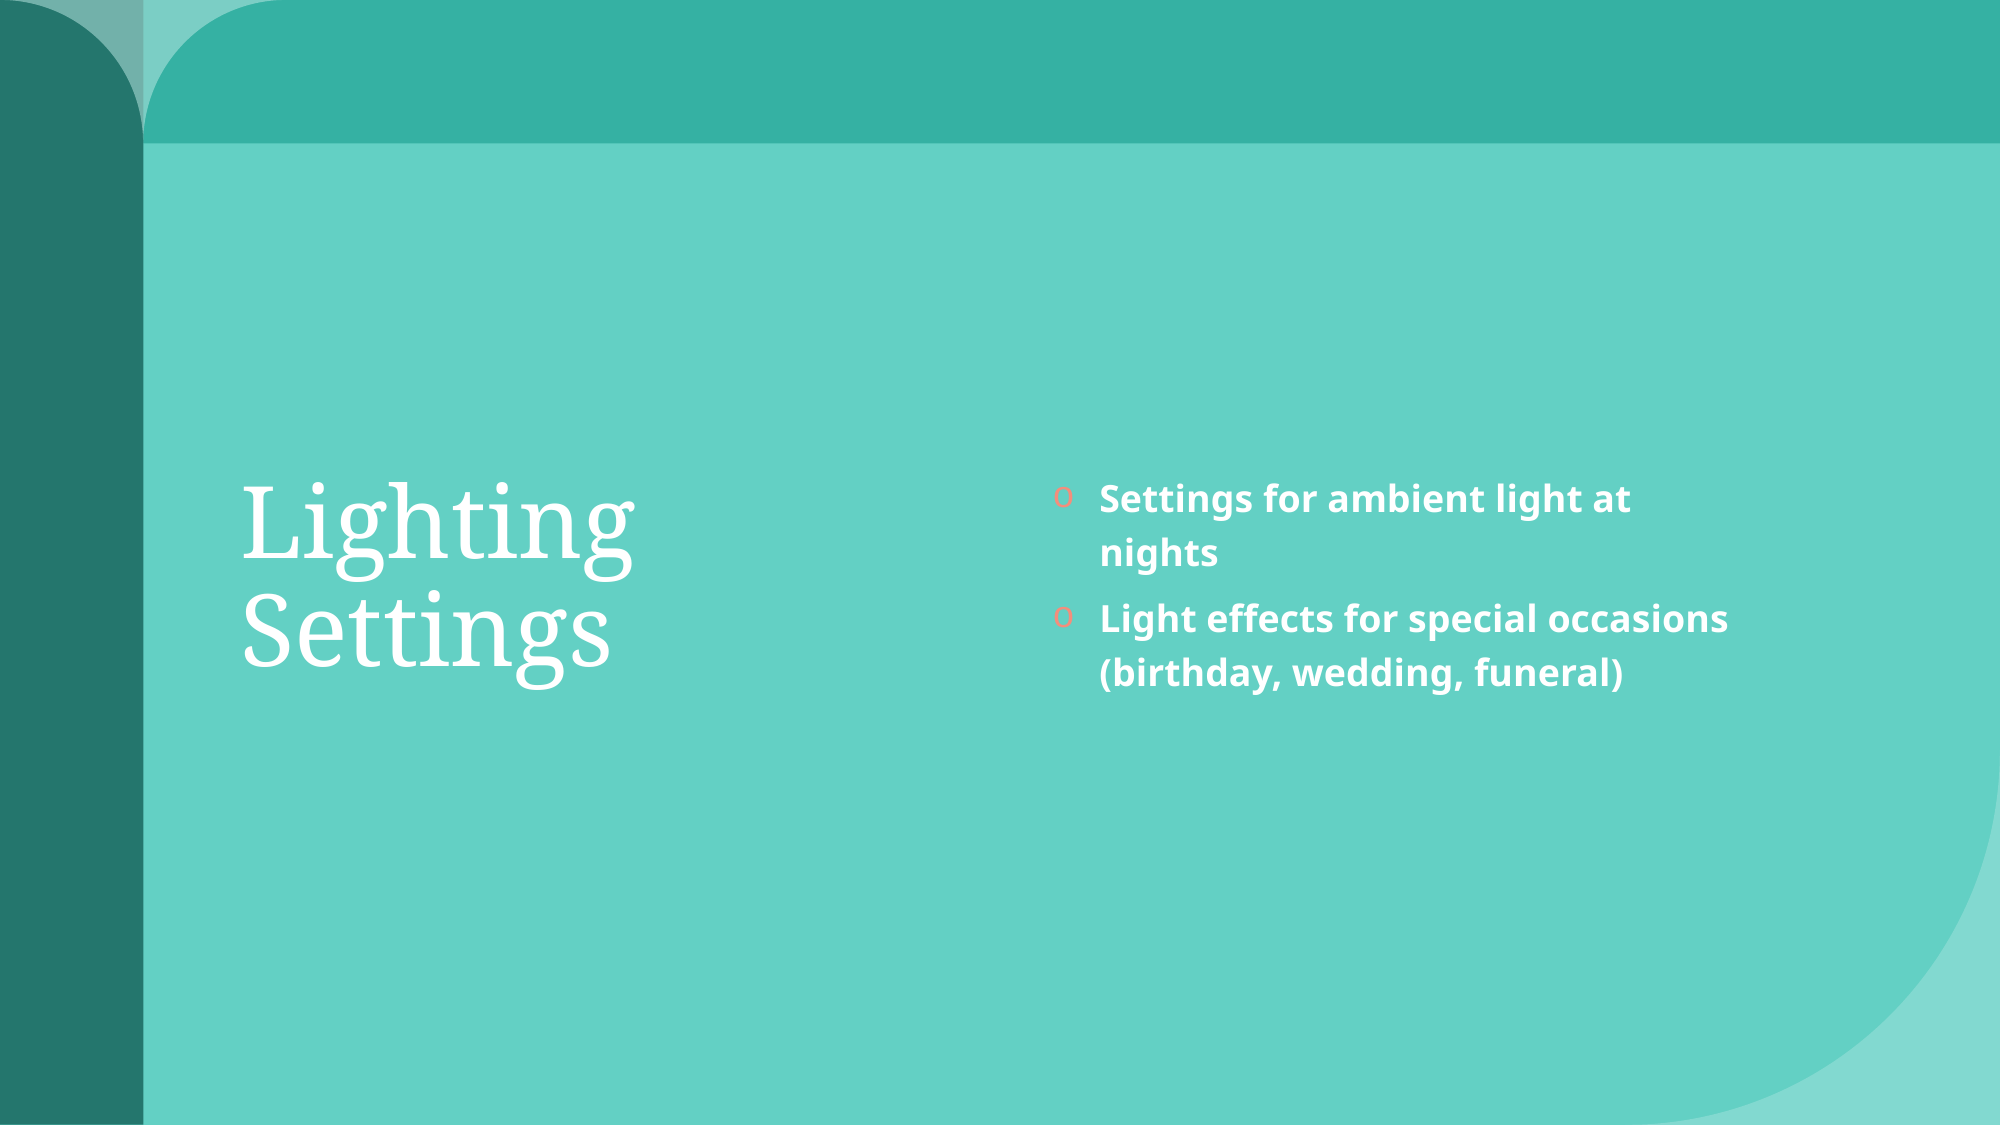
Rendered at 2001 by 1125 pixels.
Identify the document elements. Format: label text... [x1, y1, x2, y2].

list Settings for ambient light at nights Light effects for special occasions (birthday, wedding, funeral) [1037, 178, 1755, 982]
title Lighting Settings [225, 178, 980, 982]
